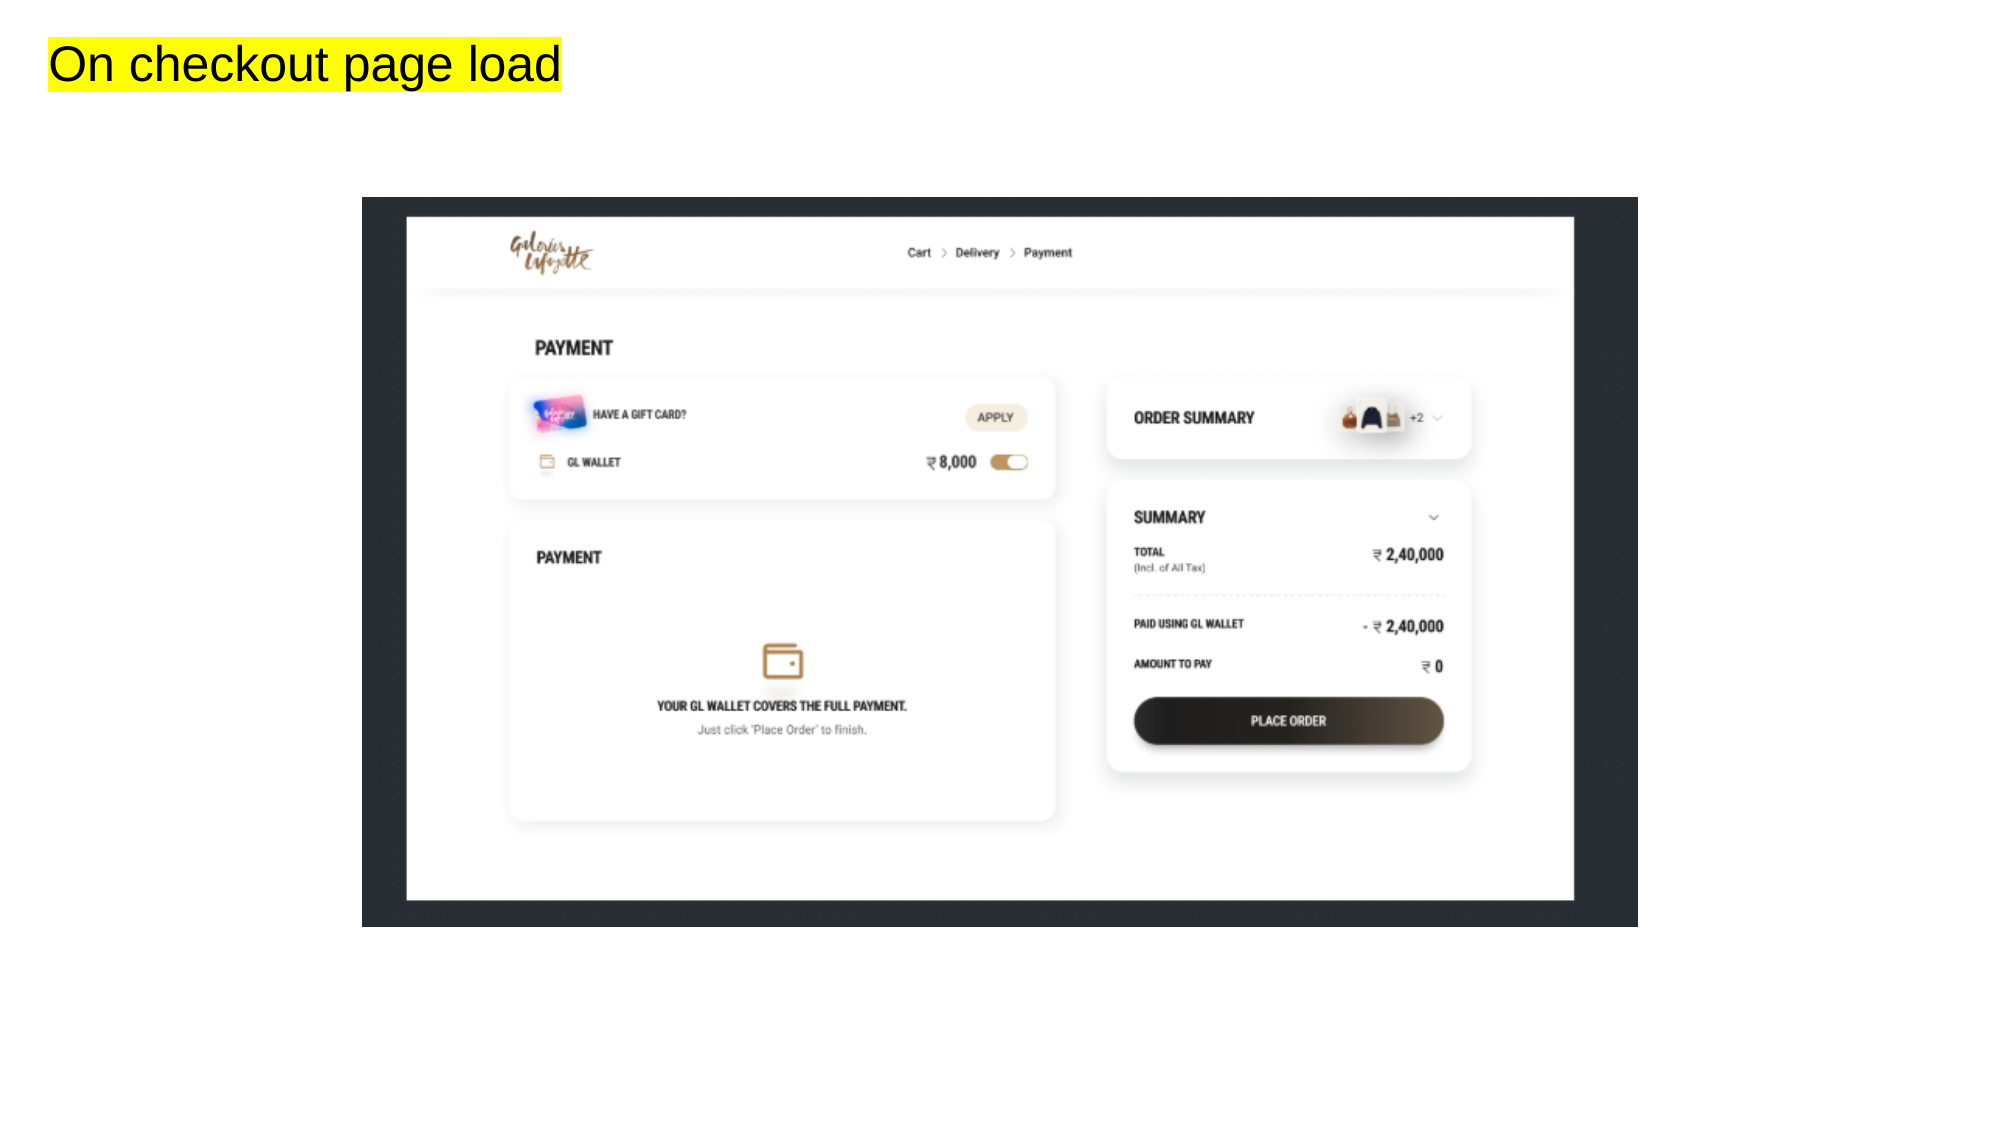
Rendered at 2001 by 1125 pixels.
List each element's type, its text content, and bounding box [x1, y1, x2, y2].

picture [362, 197, 1638, 928]
text_box On checkout page load [33, 24, 1030, 100]
